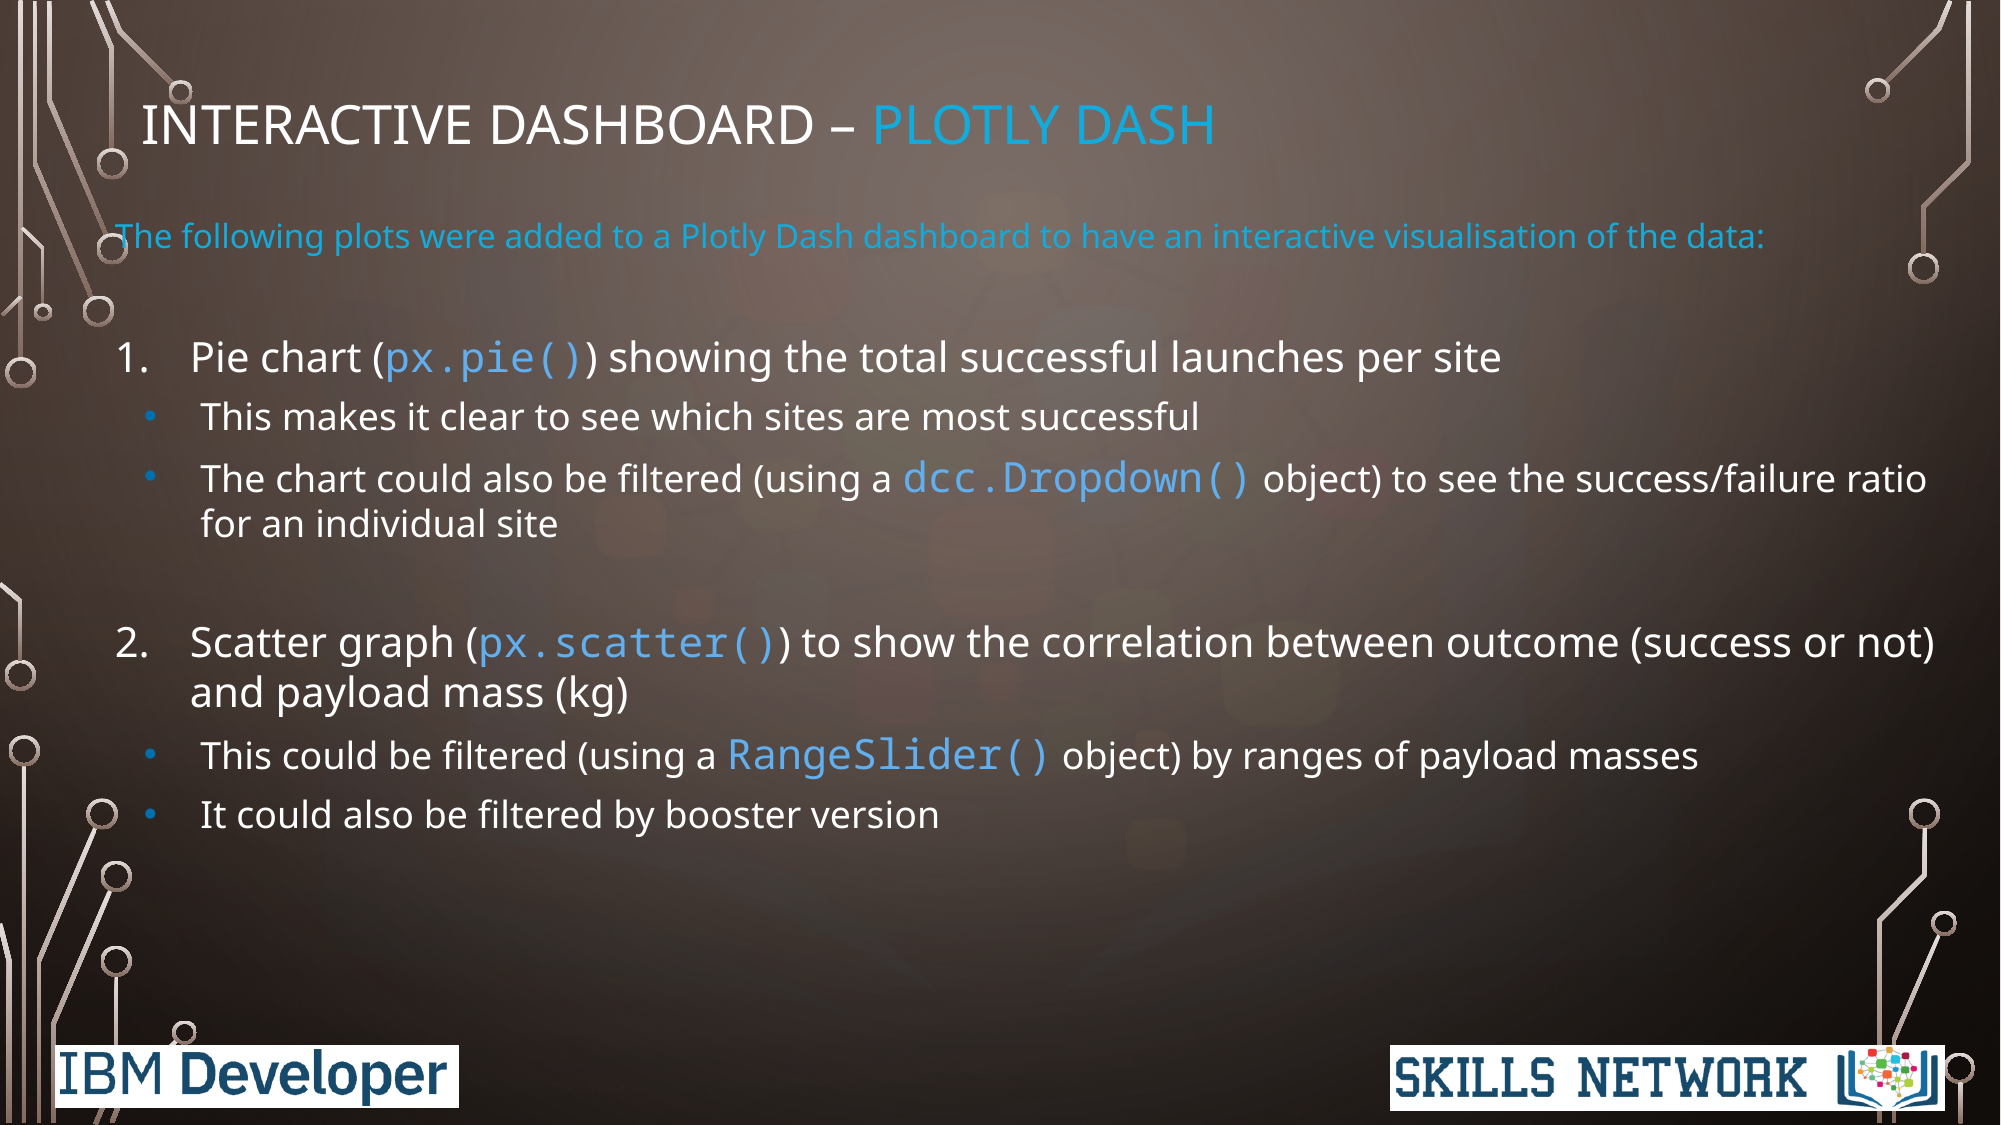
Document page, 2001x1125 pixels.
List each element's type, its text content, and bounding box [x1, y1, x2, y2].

picture [55, 1045, 459, 1108]
text_box Interactive dashboard – plotly dash [141, 38, 1938, 157]
picture [1390, 1045, 1945, 1111]
text_box The following plots were added to a Plotly Dash dashboard to have an interactive visualisation of the data: Pie chart (px.pie()) showing the total successful launches per site This makes it clear to see which sites are most successful The chart could also be filtered (using a dcc.Dropdown() object) to see the success/failure ratio for an individual site Scatter graph (px.scatter()) to show the correlation between outcome (success or not) and payload mass (kg) This could be filtered (using a RangeSlider() object) by ranges of payload masses It could also be filtered by booster version [114, 215, 1986, 1028]
